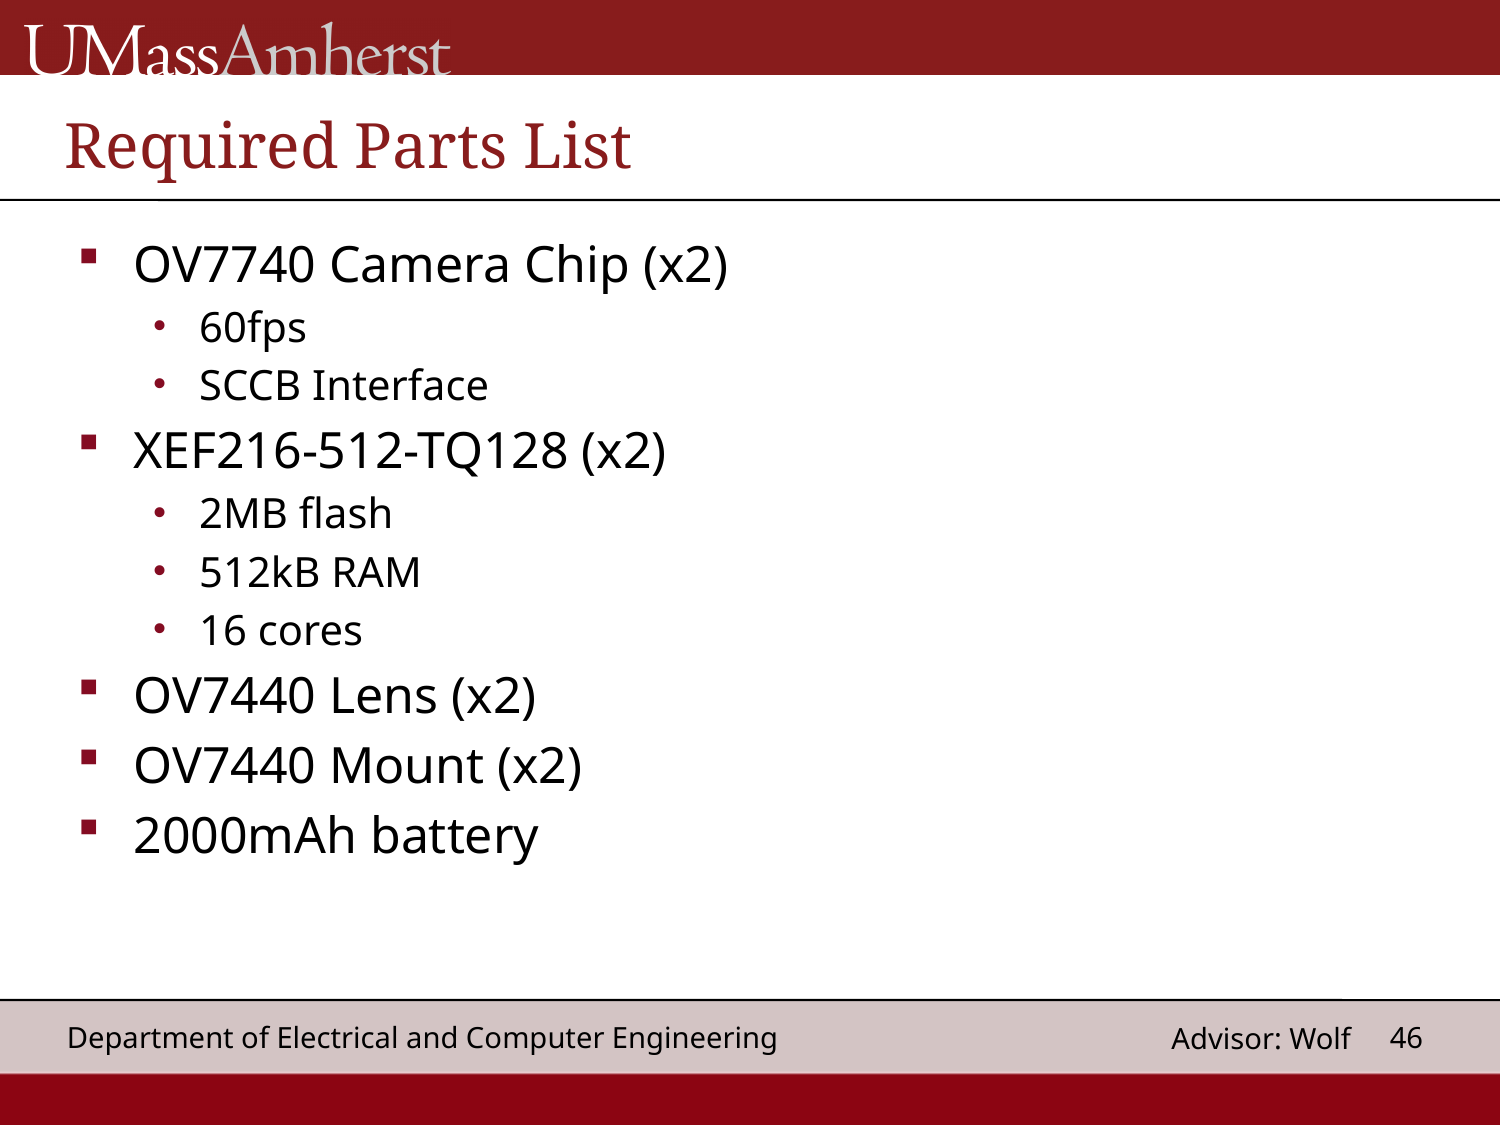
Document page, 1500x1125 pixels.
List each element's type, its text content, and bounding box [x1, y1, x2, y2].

picture [0, 0, 1500, 75]
list OV7740 Camera Chip (x2) 60fps SCCB Interface XEF216-512-TQ128 (x2) 2MB flash 512kB RAM 16 cores OV7440 Lens (x2) OV7440 Mount (x2) 2000mAh battery [62, 224, 1475, 963]
picture [0, 1002, 1500, 1125]
title Required Parts List [50, 99, 1500, 188]
